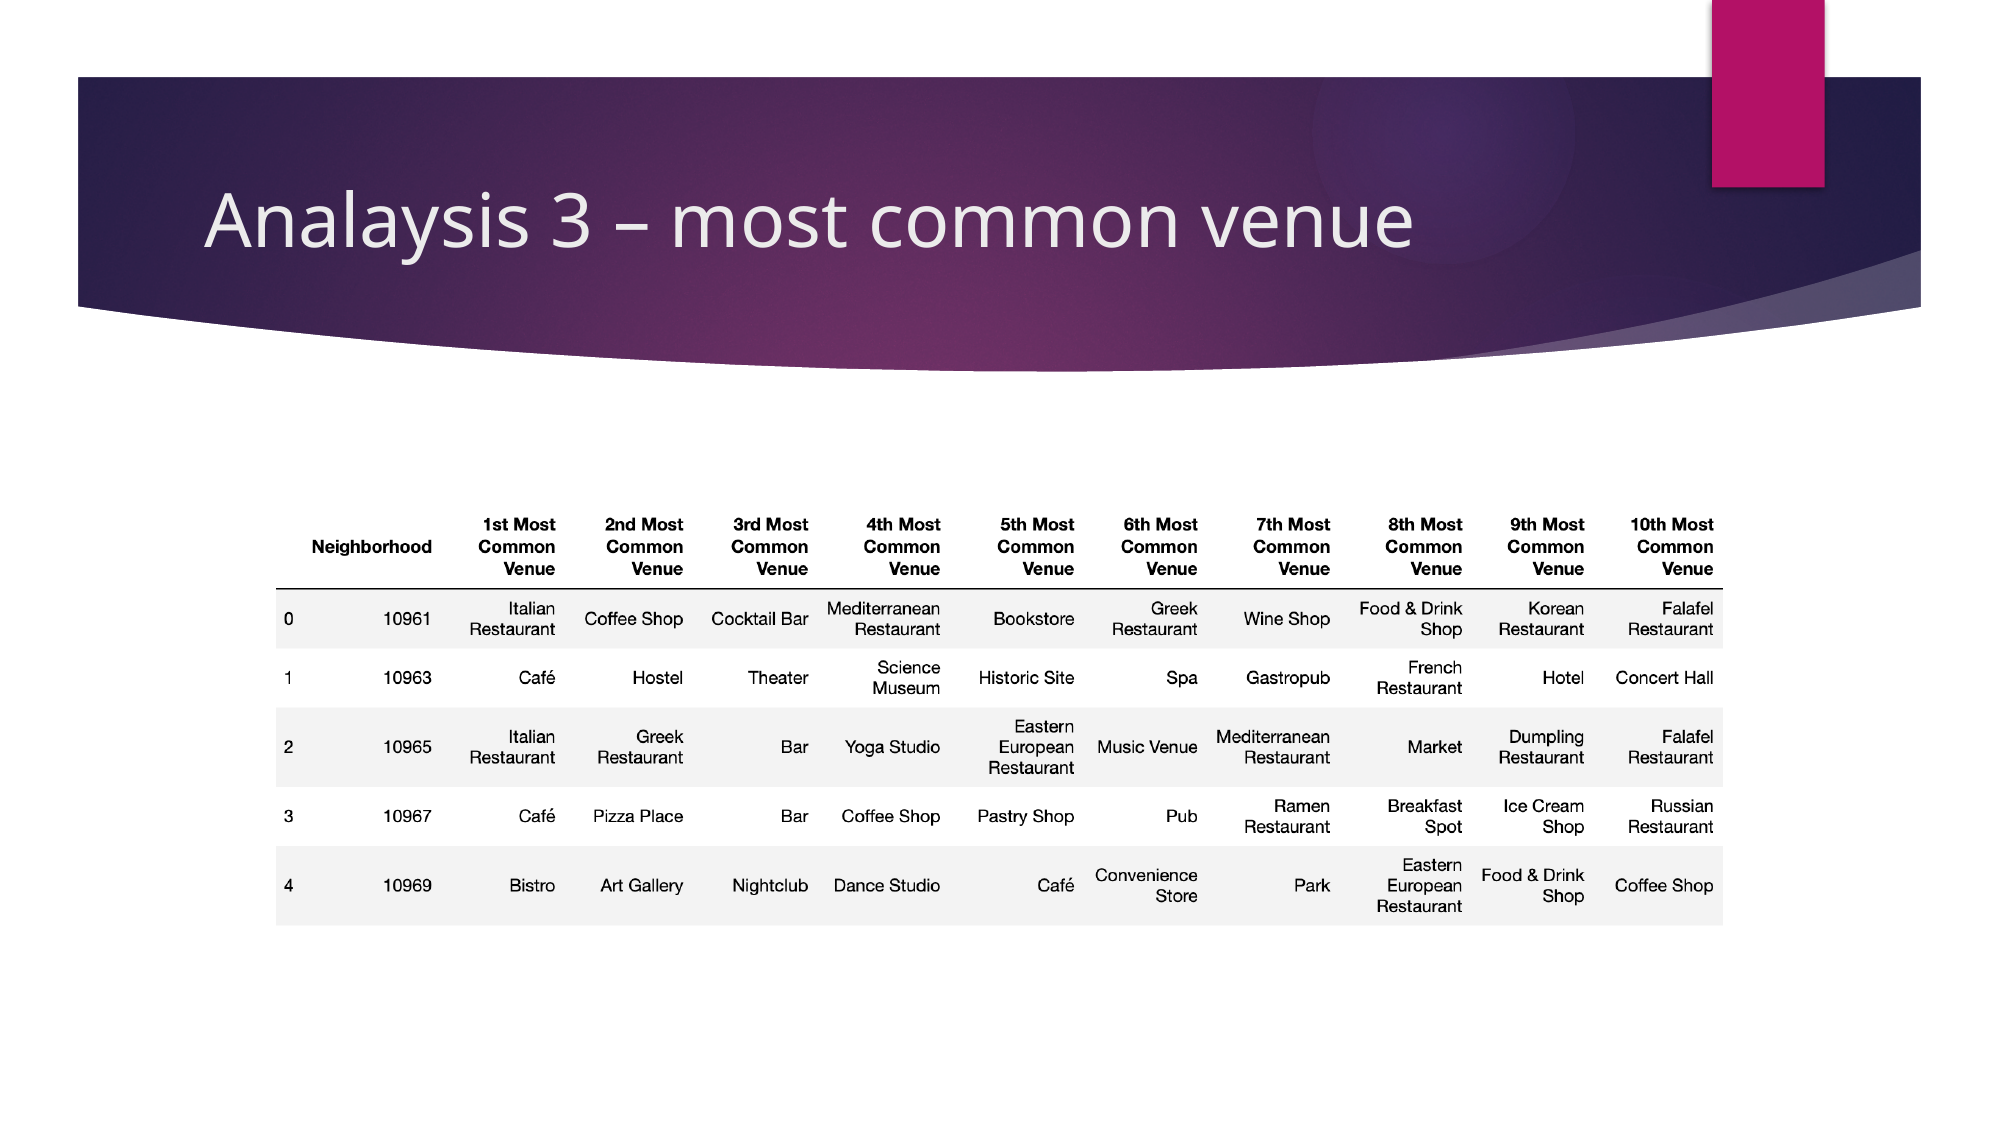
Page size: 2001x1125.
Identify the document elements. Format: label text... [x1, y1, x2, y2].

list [275, 486, 1725, 931]
title Analaysis 3 – most common venue [189, 159, 1627, 276]
